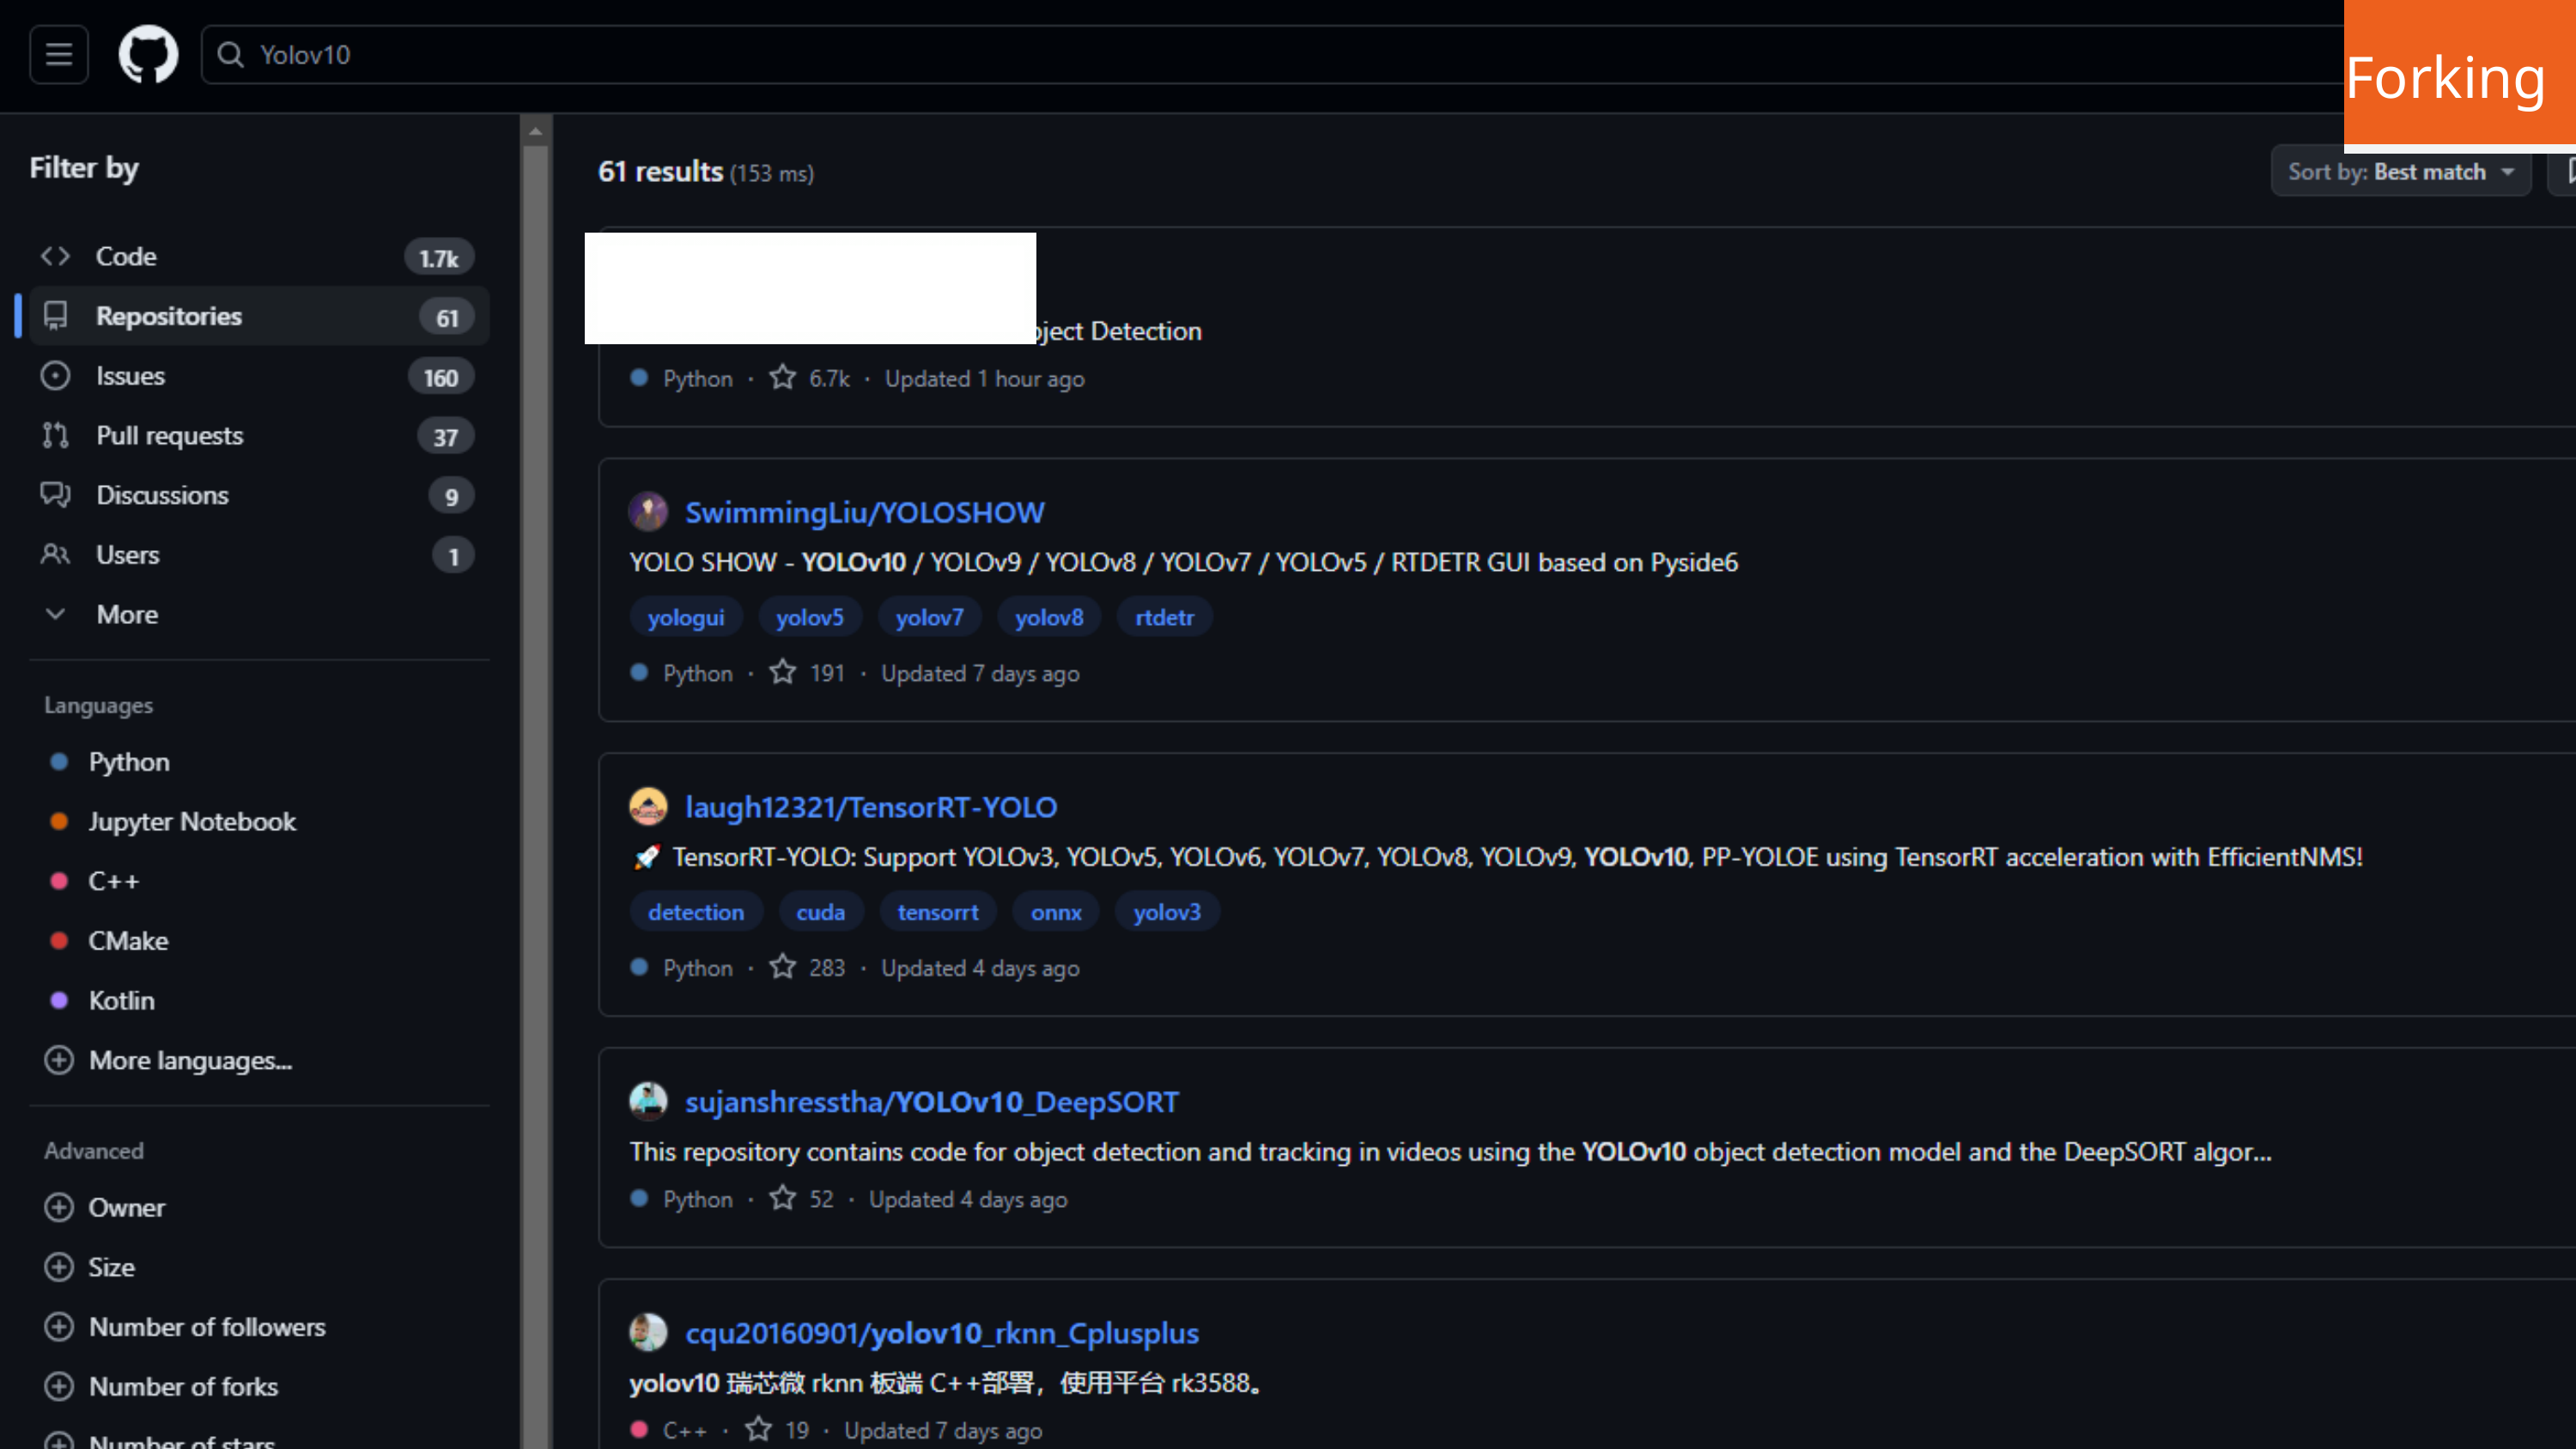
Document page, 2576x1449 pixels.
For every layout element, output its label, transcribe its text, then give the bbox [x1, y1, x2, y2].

table_header Forking [2344, 0, 2576, 144]
text_box [0, 0, 2576, 1449]
picture [585, 233, 1036, 344]
